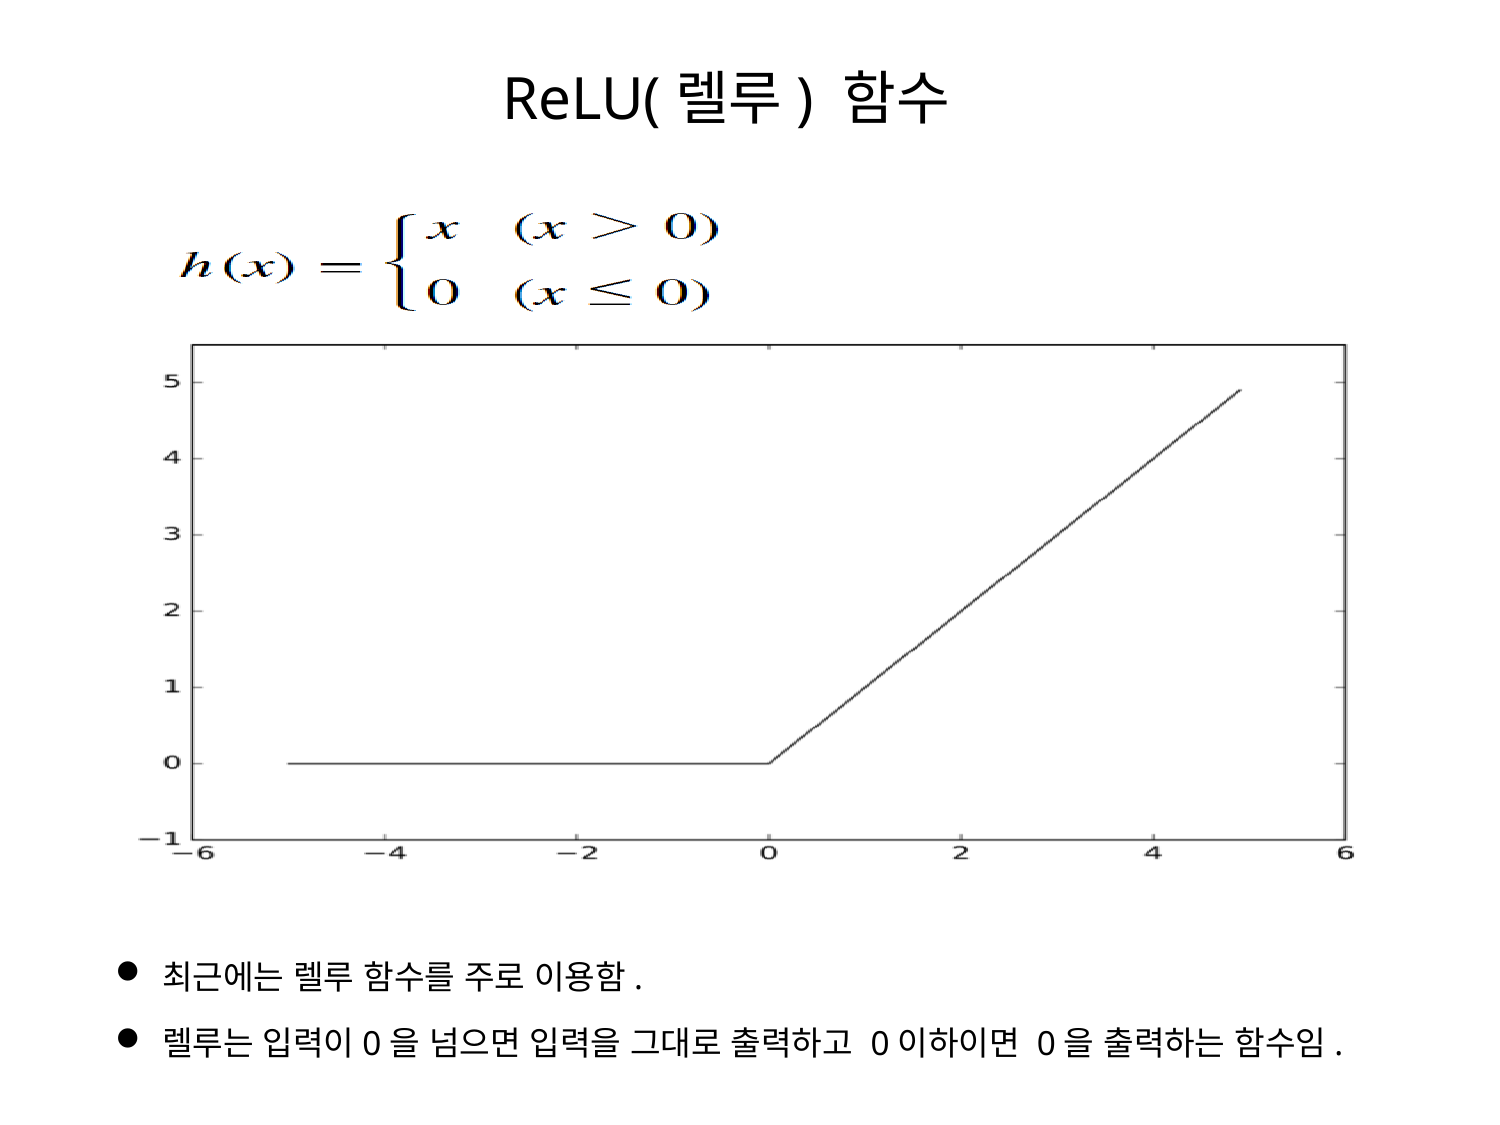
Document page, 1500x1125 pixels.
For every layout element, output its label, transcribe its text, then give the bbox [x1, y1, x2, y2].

title ReLU(렐루) 함수 [88, 19, 1364, 173]
picture [114, 196, 1402, 880]
subtitle 최근에는 렐루 함수를 주로 이용함. 렐루는 입력이0을 넘으면 입력을 그대로 출력하고 0이하이면 0을 출력하는 함수임. [100, 928, 1424, 1071]
